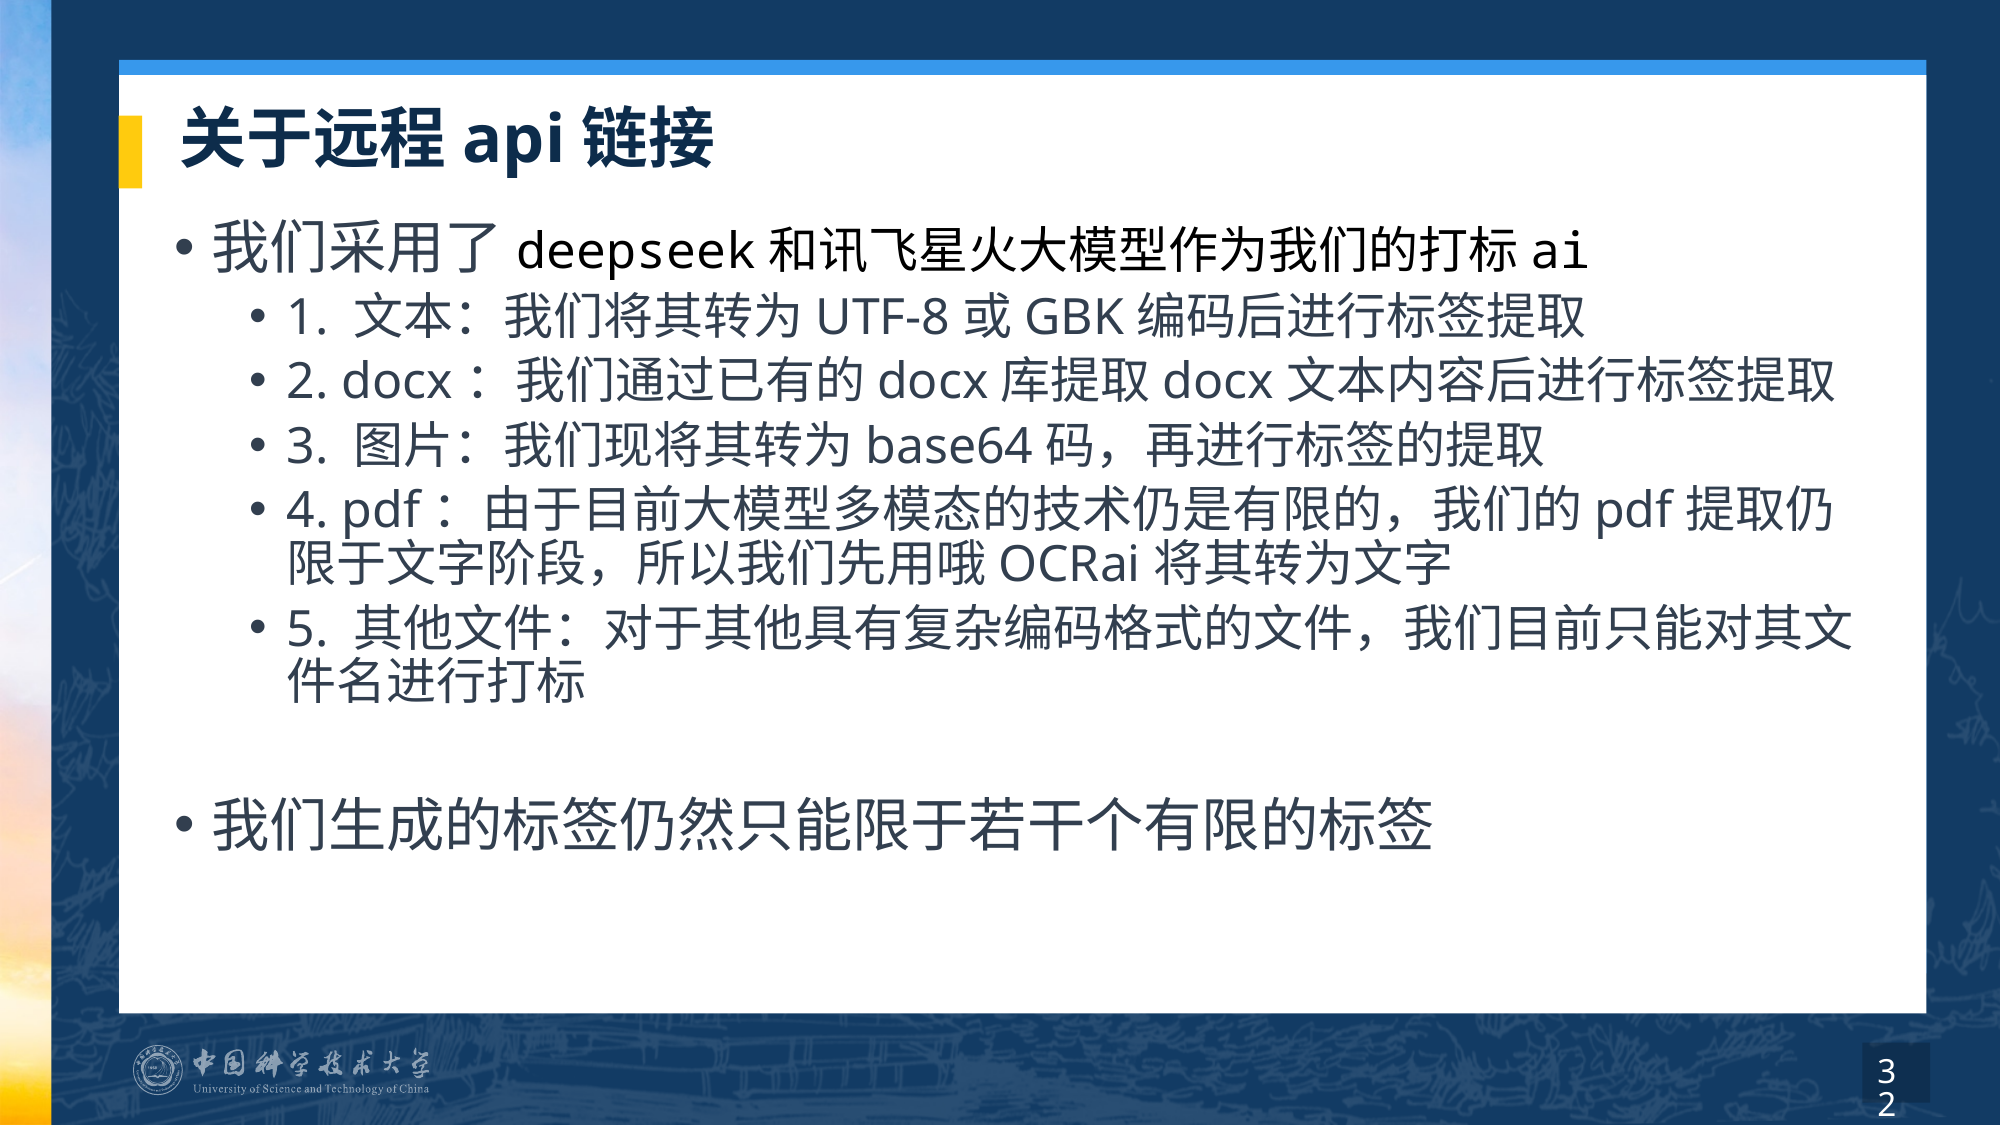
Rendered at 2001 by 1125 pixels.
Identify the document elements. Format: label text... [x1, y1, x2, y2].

title 关于远程api链接 [164, 87, 1897, 196]
picture [0, 0, 51, 1125]
slide_number 32 [1862, 1042, 1931, 1103]
list 我们采用了deepseek和讯飞星火大模型作为我们的打标ai 1. 文本：我们将其转为UTF-8或GBK编码后进行标签提取 2. docx：我们通过已有的docx库提取docx文本内容后进行标签提取 3. 图片：我们现将其转为base64码，再进行标签的提取 4. pdf：由于目前大模型多模态的技术仍是有限的，我们的pdf提取仍限于文字阶段，所以我们先用哦OCRai将其转为文字 5. 其他文件：对于其他具有复杂编码格式的文件，我们目前只能对其文件名进行打标 我们生成的标签仍然只能限于若干个有限的标签 [159, 210, 1890, 974]
